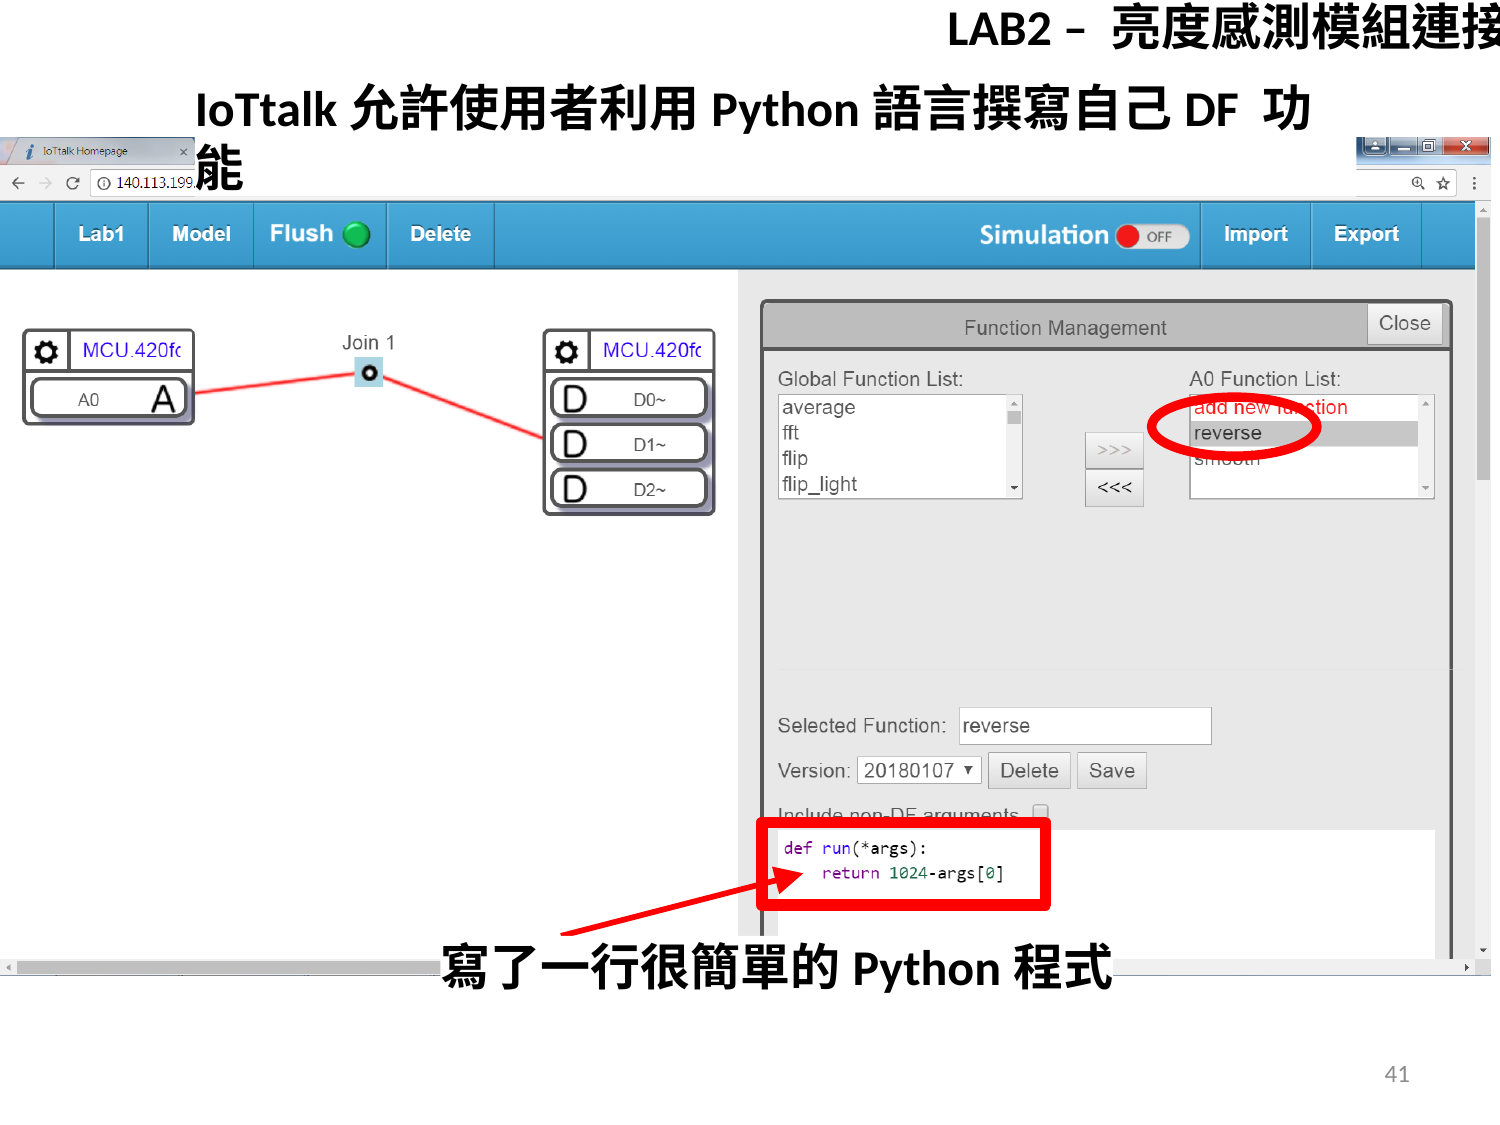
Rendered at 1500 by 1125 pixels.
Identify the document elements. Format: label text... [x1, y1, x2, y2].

slide_number 41 [1074, 1042, 1425, 1103]
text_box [560, 872, 804, 937]
text_box 寫了一行很簡單的Python程式 [440, 985, 1114, 996]
text_box IoTtalk允許使用者利用Python語言撰寫自己DF 功能 [194, 76, 1357, 135]
picture [0, 136, 1492, 977]
text_box LAB2 – 亮度感測模組連接 [947, 0, 1500, 56]
